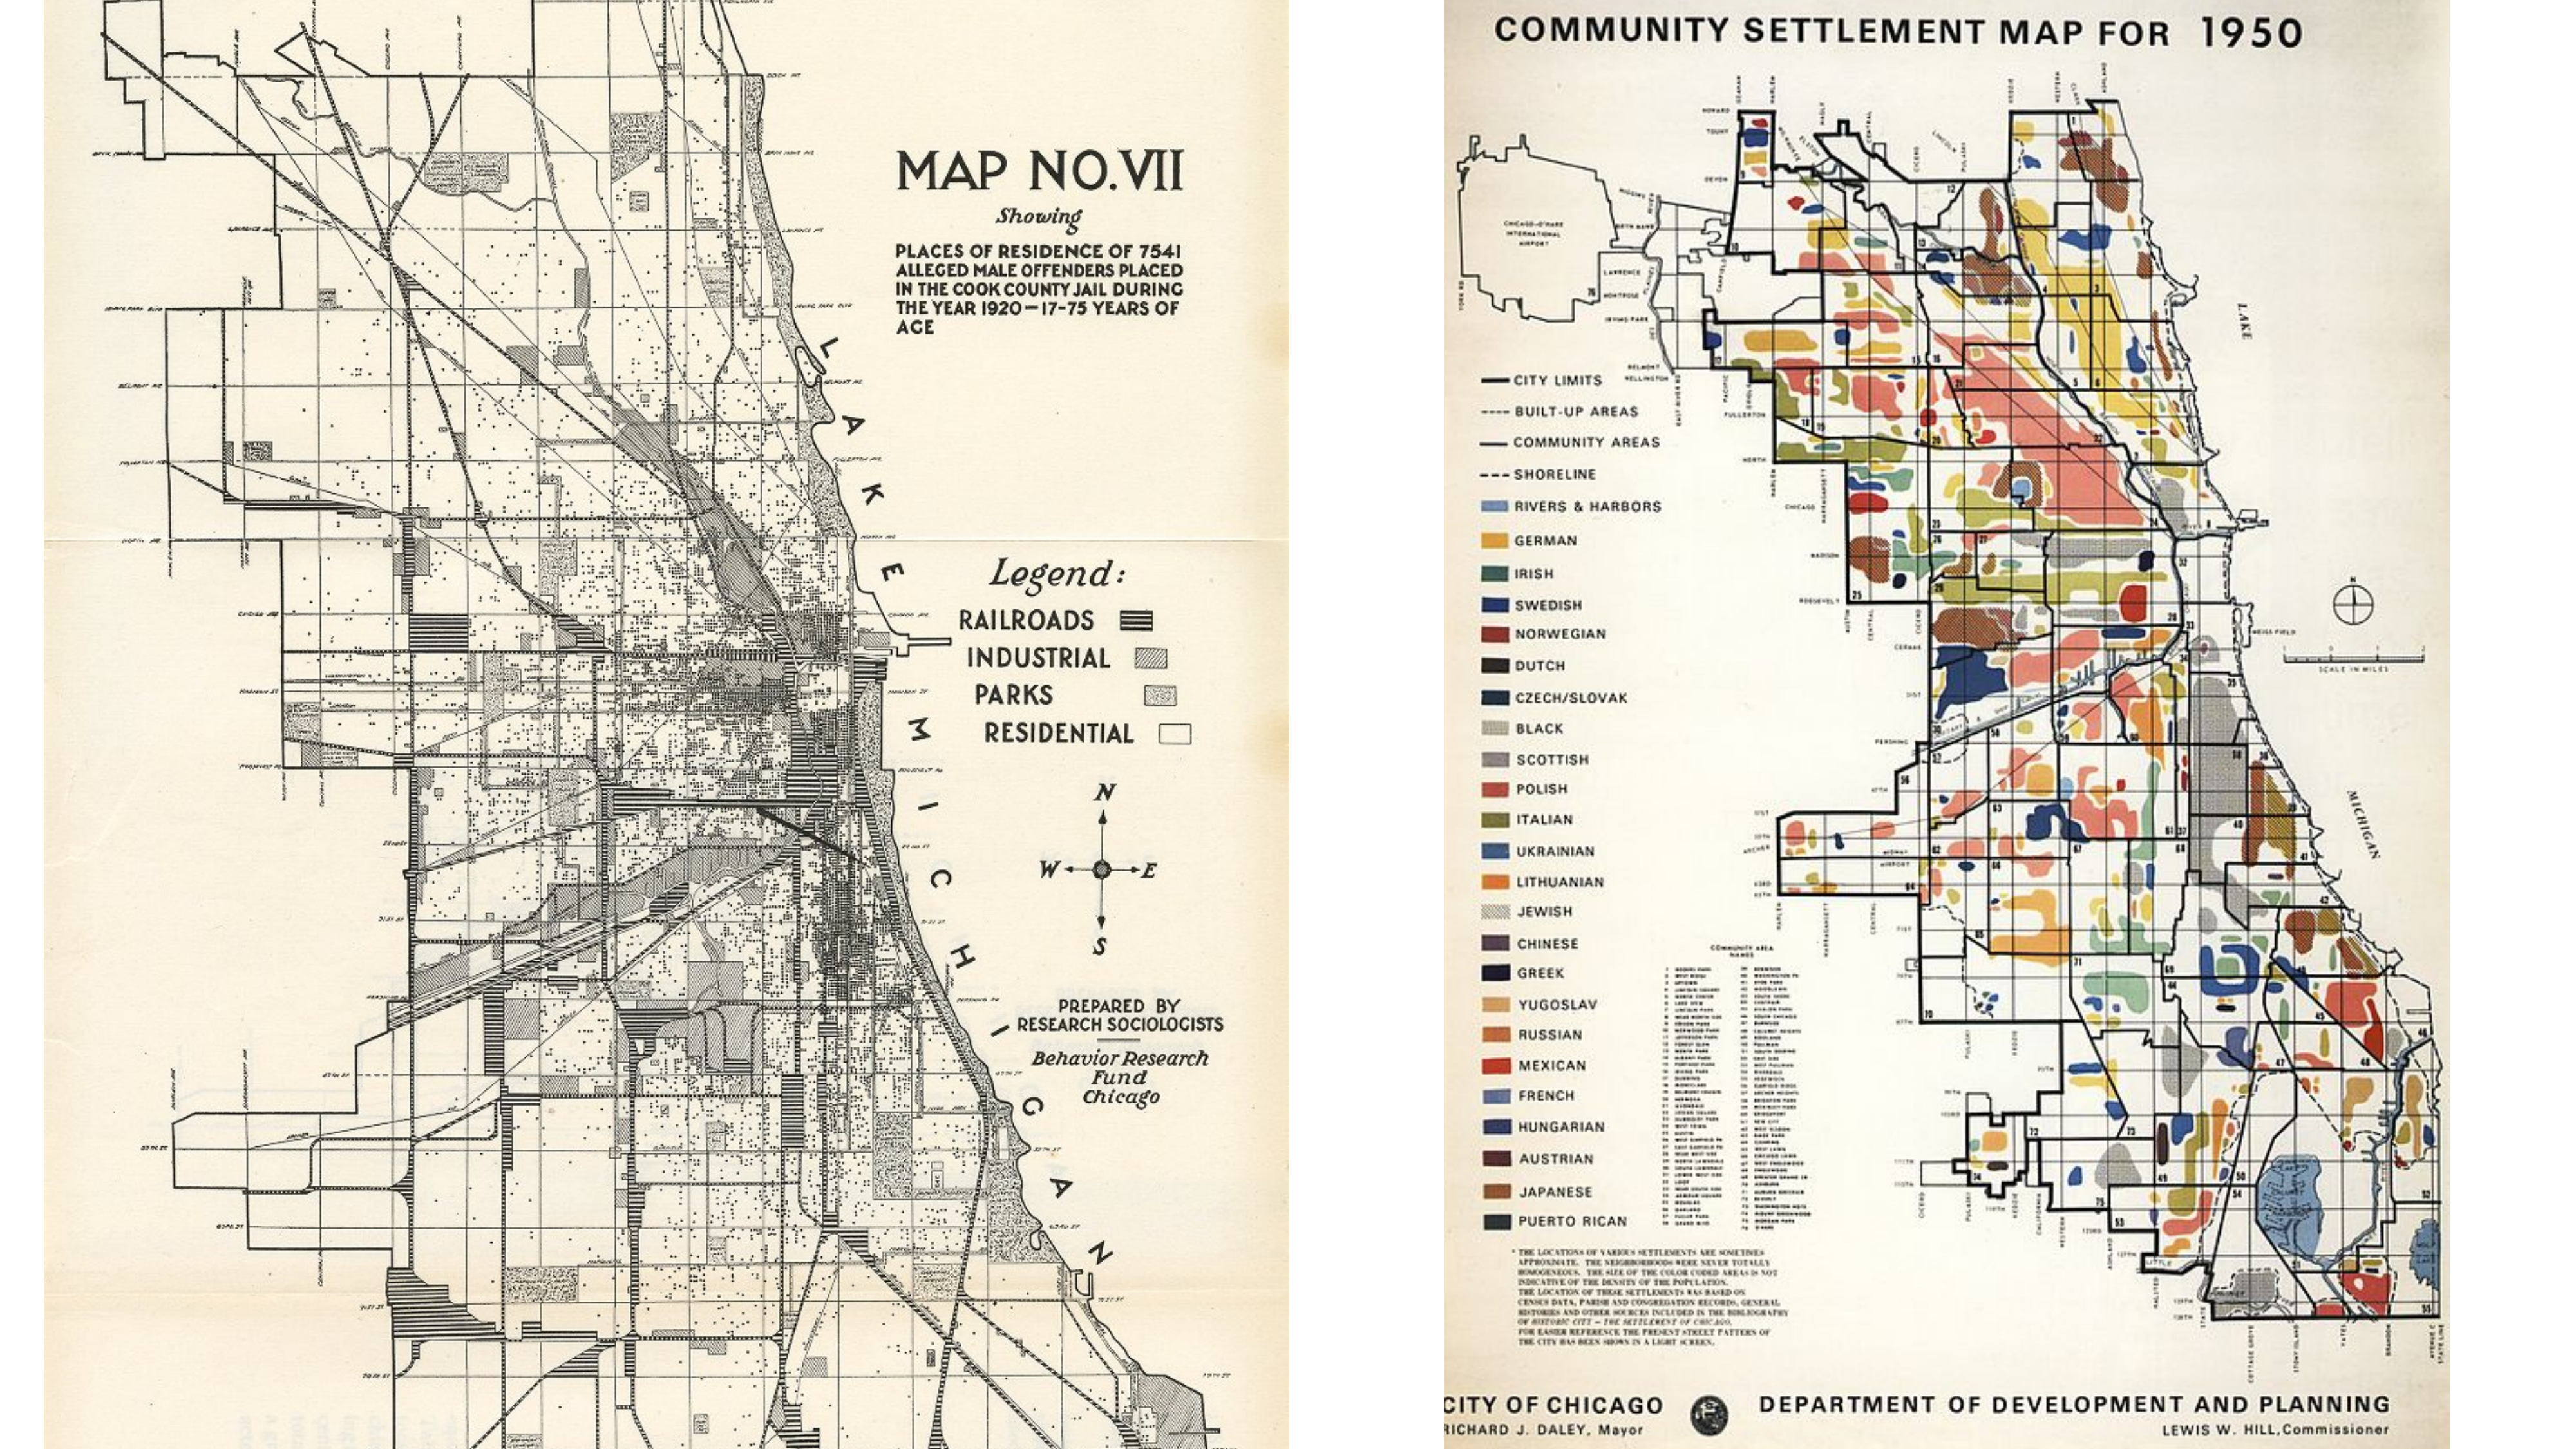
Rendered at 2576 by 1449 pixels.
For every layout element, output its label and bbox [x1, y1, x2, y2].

picture [44, 0, 1290, 1449]
picture [1443, 0, 2450, 1449]
